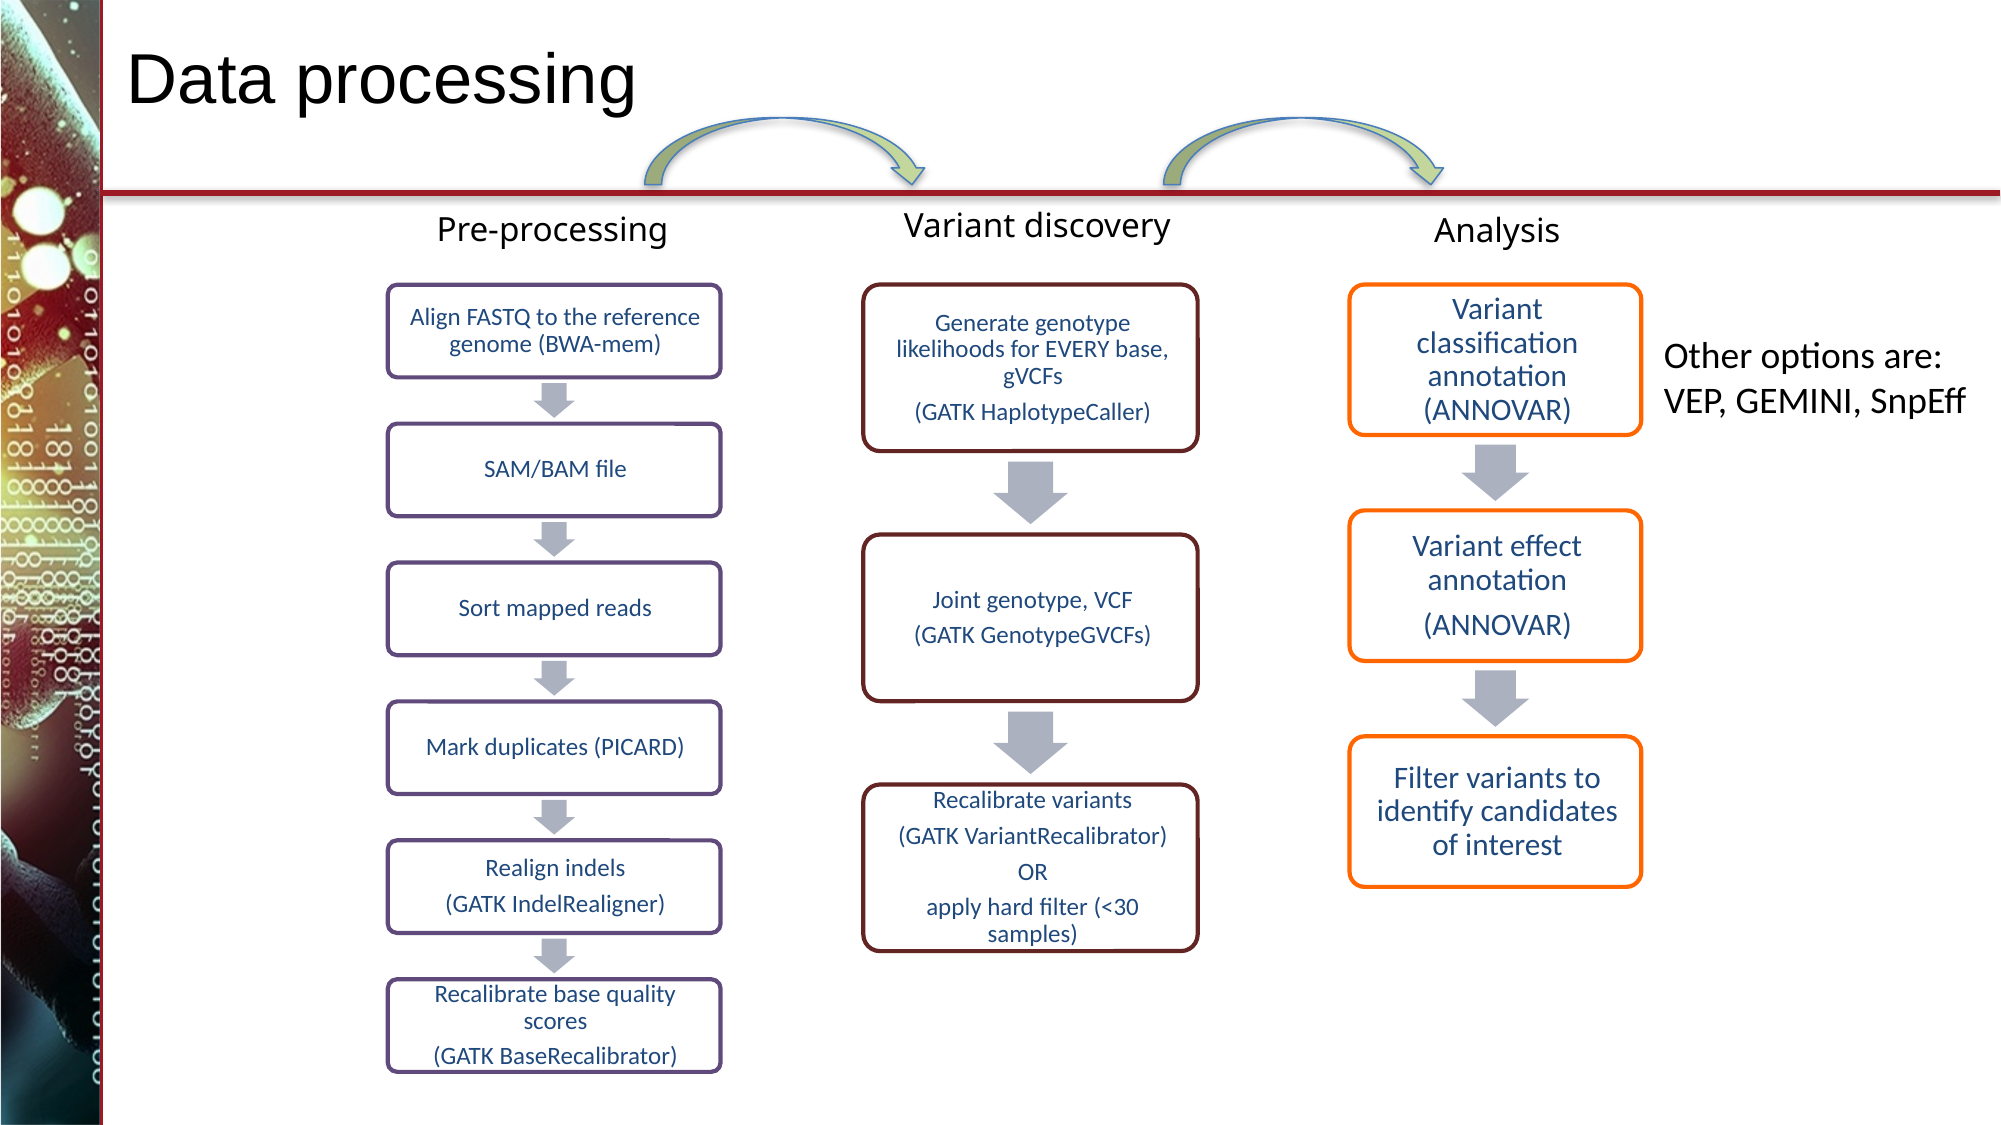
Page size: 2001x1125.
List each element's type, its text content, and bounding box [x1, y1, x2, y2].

title Data processing [111, 25, 1482, 125]
text_box Analysis [1419, 201, 1578, 257]
text_box Variant discovery [876, 196, 1199, 252]
text_box Pre-processing [421, 201, 684, 256]
text_box [1162, 116, 1445, 186]
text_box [1343, 284, 1648, 888]
picture [1, 1, 99, 1124]
text_box [643, 116, 926, 186]
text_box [845, 284, 1216, 952]
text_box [342, 284, 766, 1073]
text_box Other options are: VEP, GEMINI, SnpEff [1651, 323, 1982, 429]
